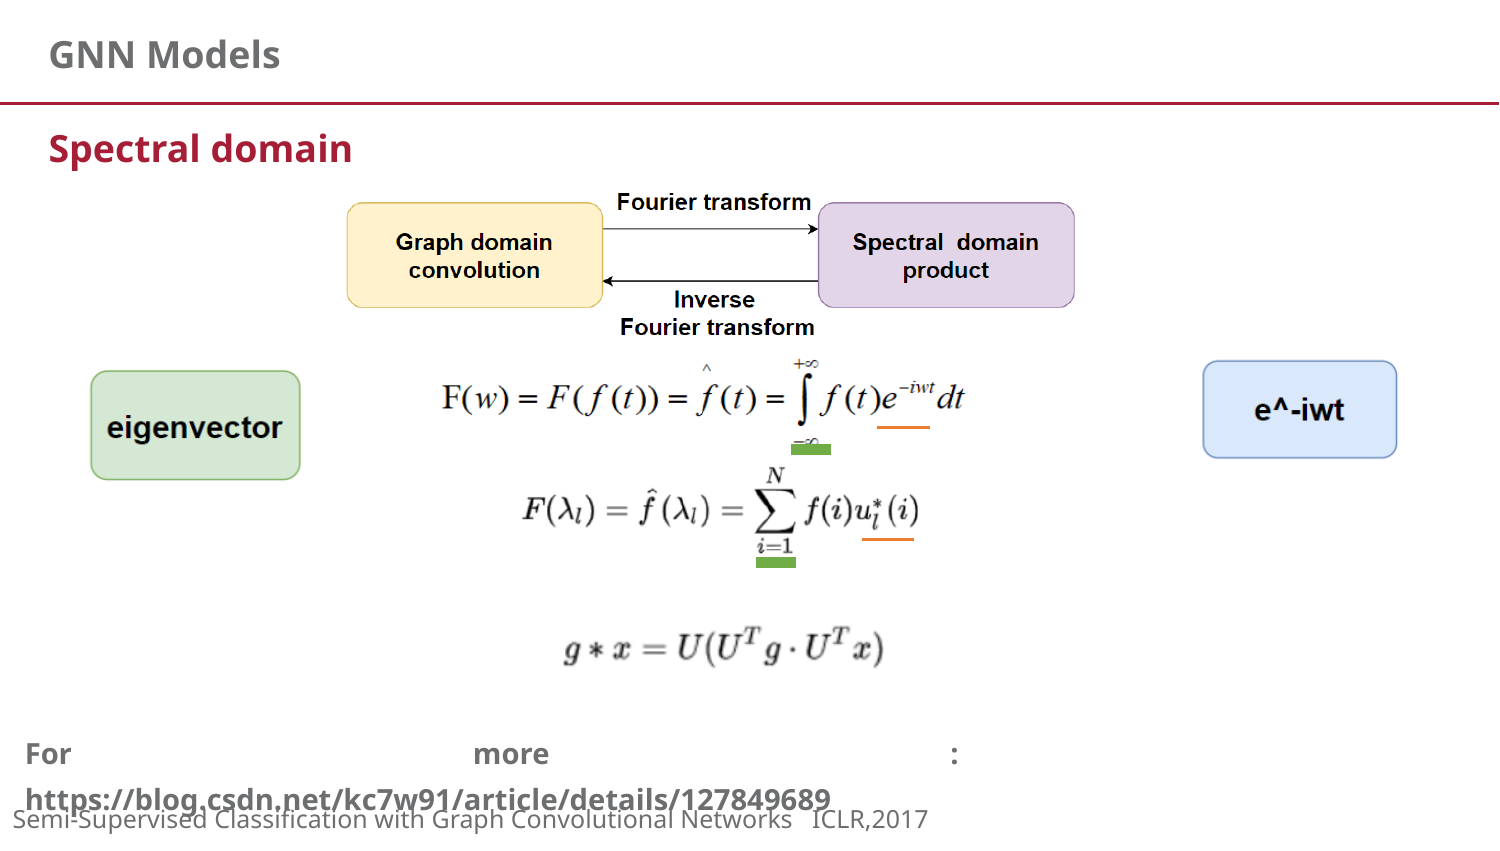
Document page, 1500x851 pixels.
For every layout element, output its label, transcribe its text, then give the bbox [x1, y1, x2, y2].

picture [552, 617, 899, 688]
picture [75, 348, 328, 502]
picture [431, 353, 974, 450]
text_box Spectral domain [33, 108, 613, 178]
text_box GNN Models [33, 48, 393, 84]
text_box Semi-Supervised Classification with Graph Convolutional Networks ICLR,2017 [0, 780, 1039, 842]
picture [521, 461, 930, 564]
picture [1194, 344, 1418, 473]
text_box For more : https://blog.csdn.net/kc7w91/article/details/127849689 [10, 716, 974, 824]
picture [327, 167, 1102, 345]
